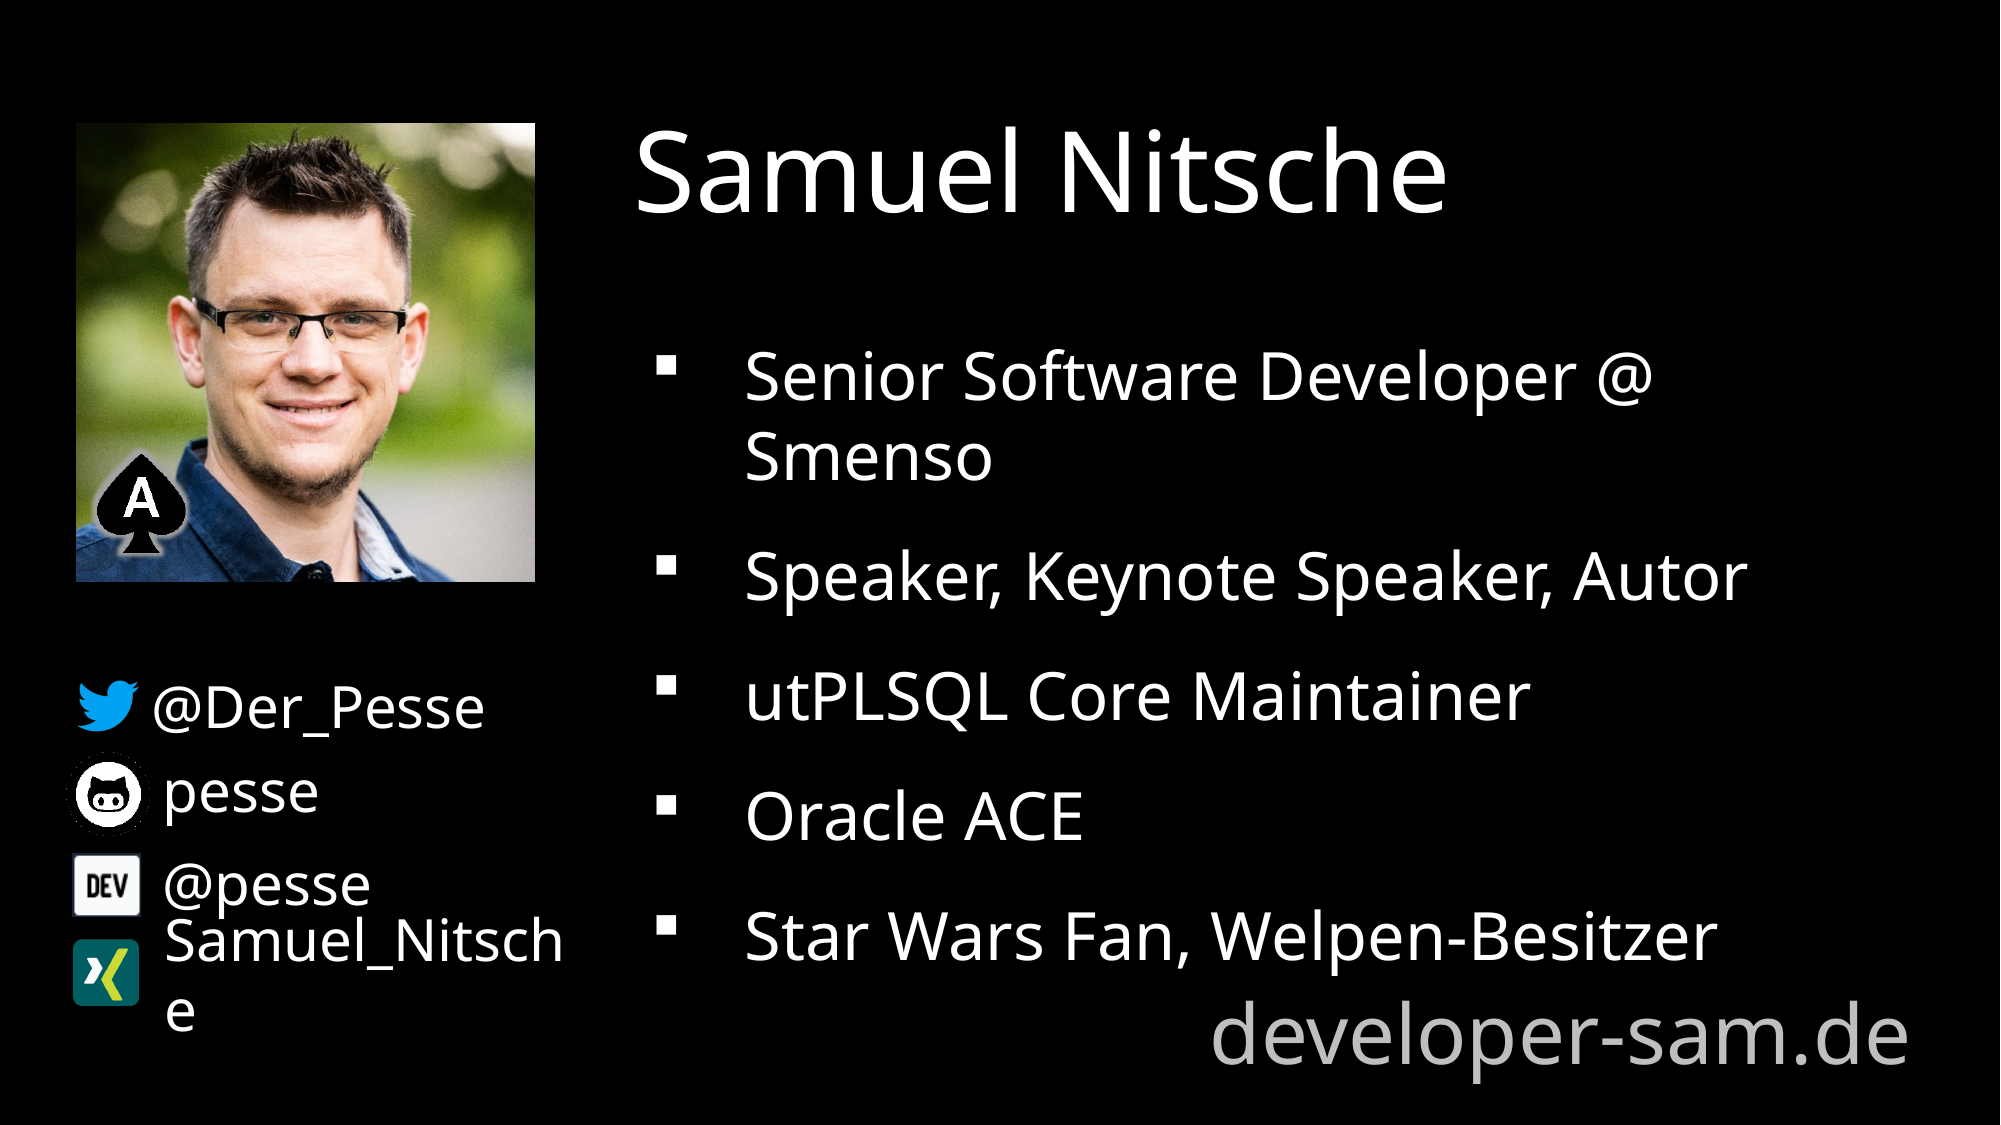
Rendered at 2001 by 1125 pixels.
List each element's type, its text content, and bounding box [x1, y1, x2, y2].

picture [104, 680, 154, 732]
picture [62, 928, 150, 1017]
text_box Senior Software Developer @ Smenso Speaker, Keynote Speaker, Autor utPLSQL Core Maintainer Oracle ACE Star Wars Fan, Welpen-Besitzer [636, 326, 1904, 973]
text_box Samuel_Nitsche [149, 924, 590, 1022]
text_box Samuel Nitsche [618, 92, 1976, 243]
text_box developer-sam.de [591, 973, 1949, 1103]
footer @Der_Pesse [136, 656, 524, 740]
picture [65, 123, 535, 582]
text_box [66, 740, 535, 838]
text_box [72, 832, 535, 931]
picture [62, 680, 115, 732]
